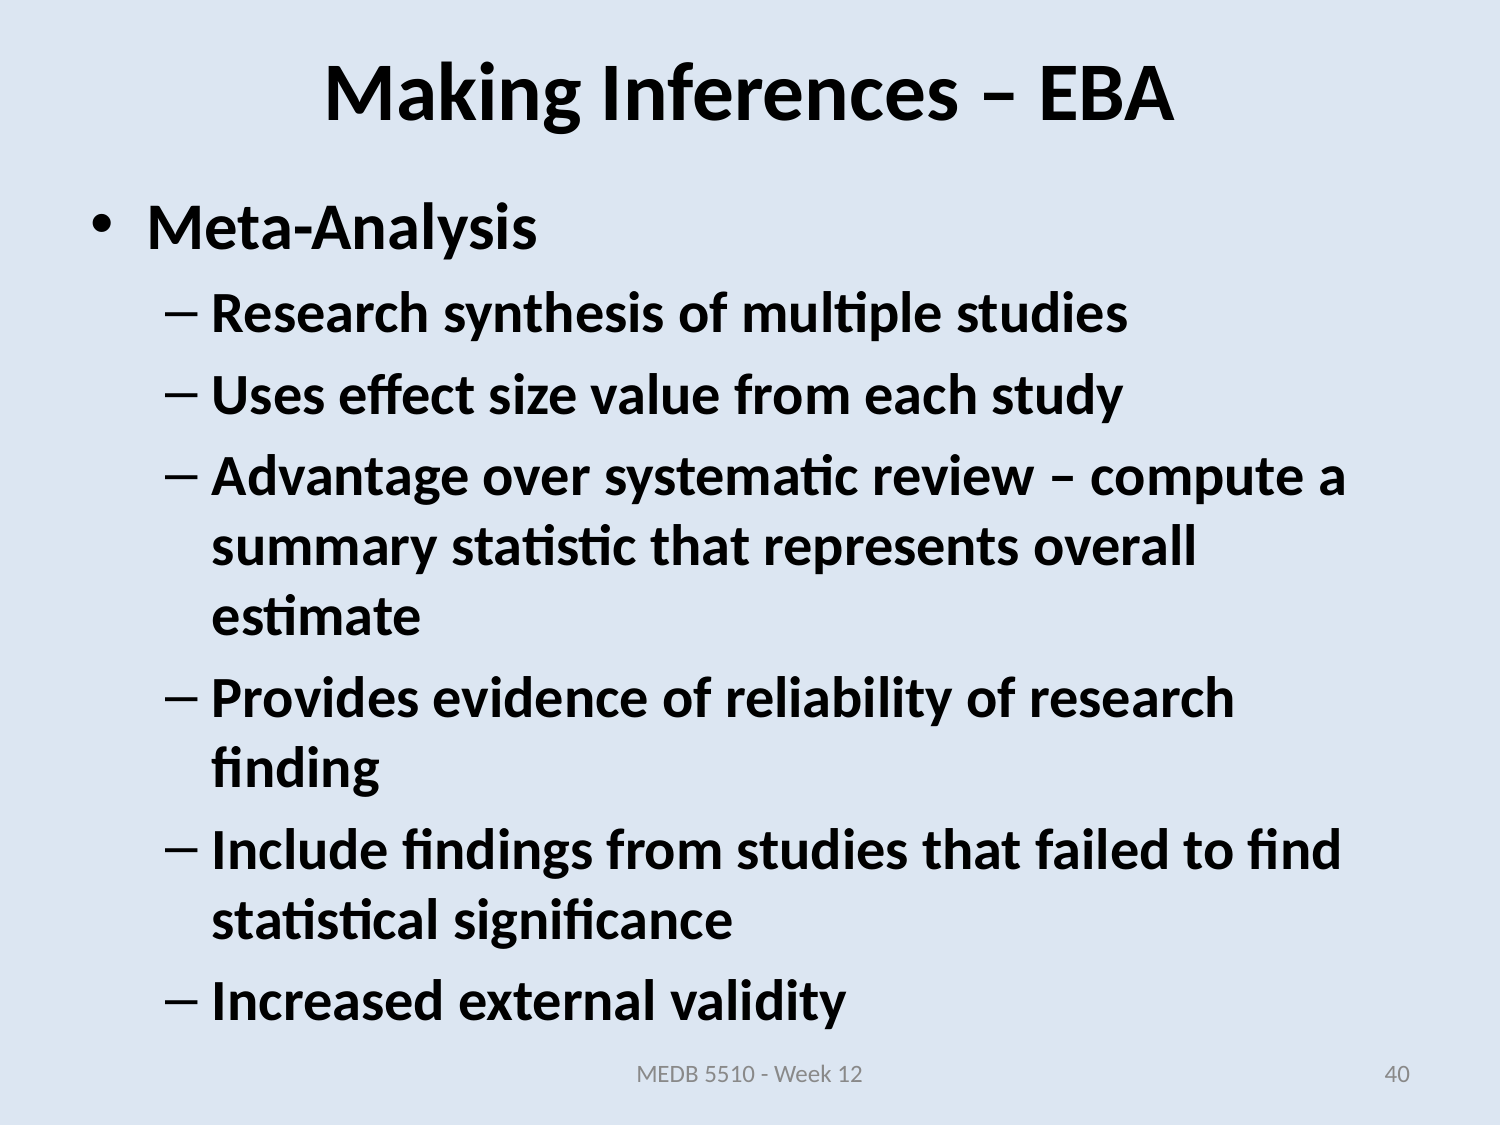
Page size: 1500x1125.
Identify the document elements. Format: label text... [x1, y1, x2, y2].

slide_number 40 [1074, 1042, 1425, 1103]
footer MEDB 5510 - Week 12 [512, 1042, 988, 1103]
title Making Inferences – EBA [75, 0, 1425, 174]
list Meta-Analysis Research synthesis of multiple studies Uses effect size value from each study Advantage over systematic review – compute a summary statistic that represents overall estimate Provides evidence of reliability of research finding Include findings from studies that failed to find statistical significance Increased external validity [75, 174, 1425, 1038]
